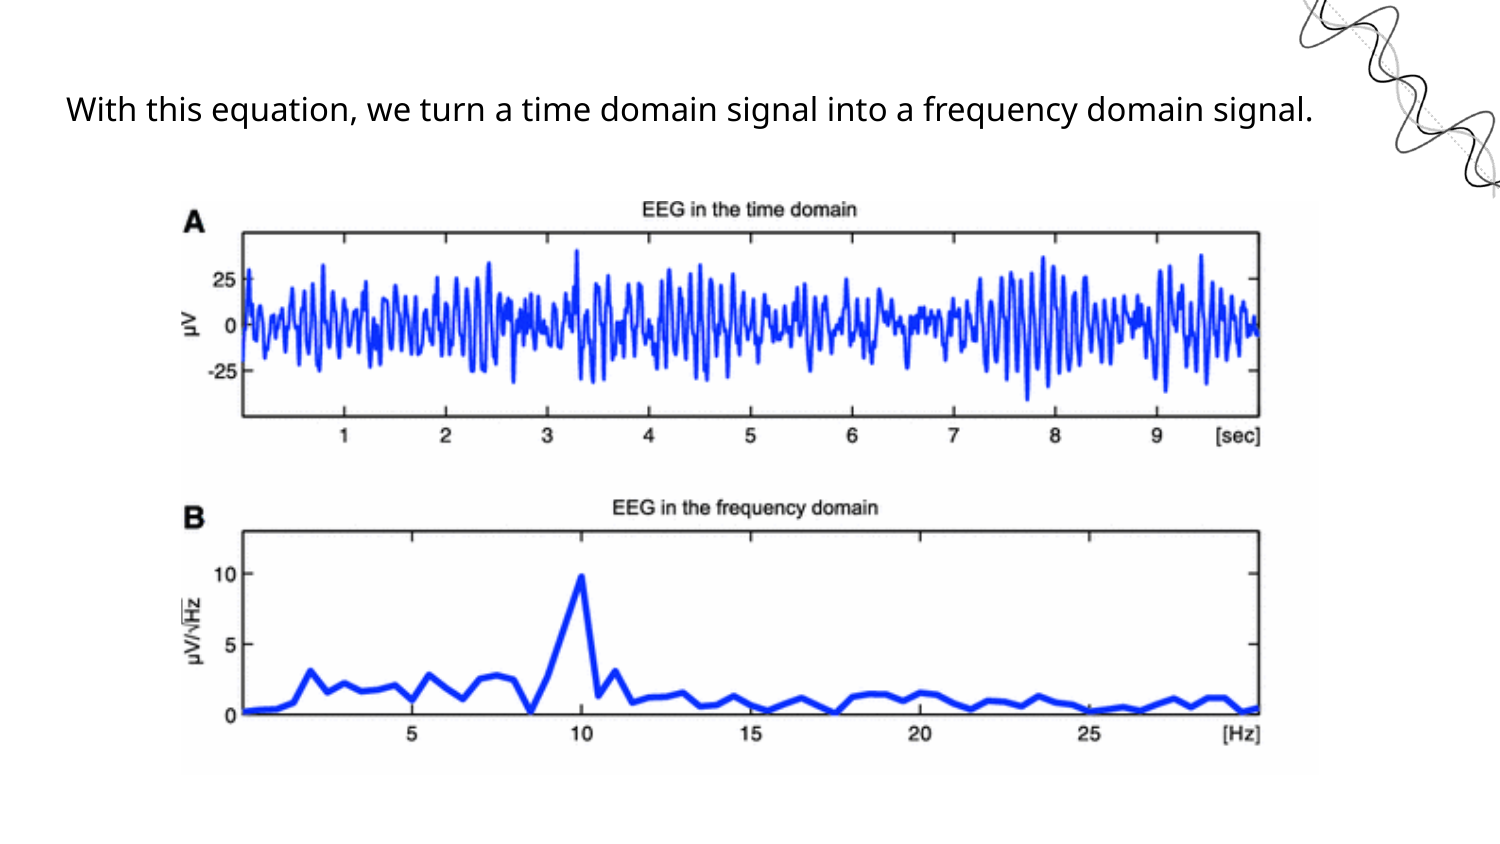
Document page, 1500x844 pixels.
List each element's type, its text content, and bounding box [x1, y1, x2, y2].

title With this equation, we turn a time domain signal into a frequency domain signal. [51, 72, 1449, 167]
picture [181, 0, 1500, 775]
